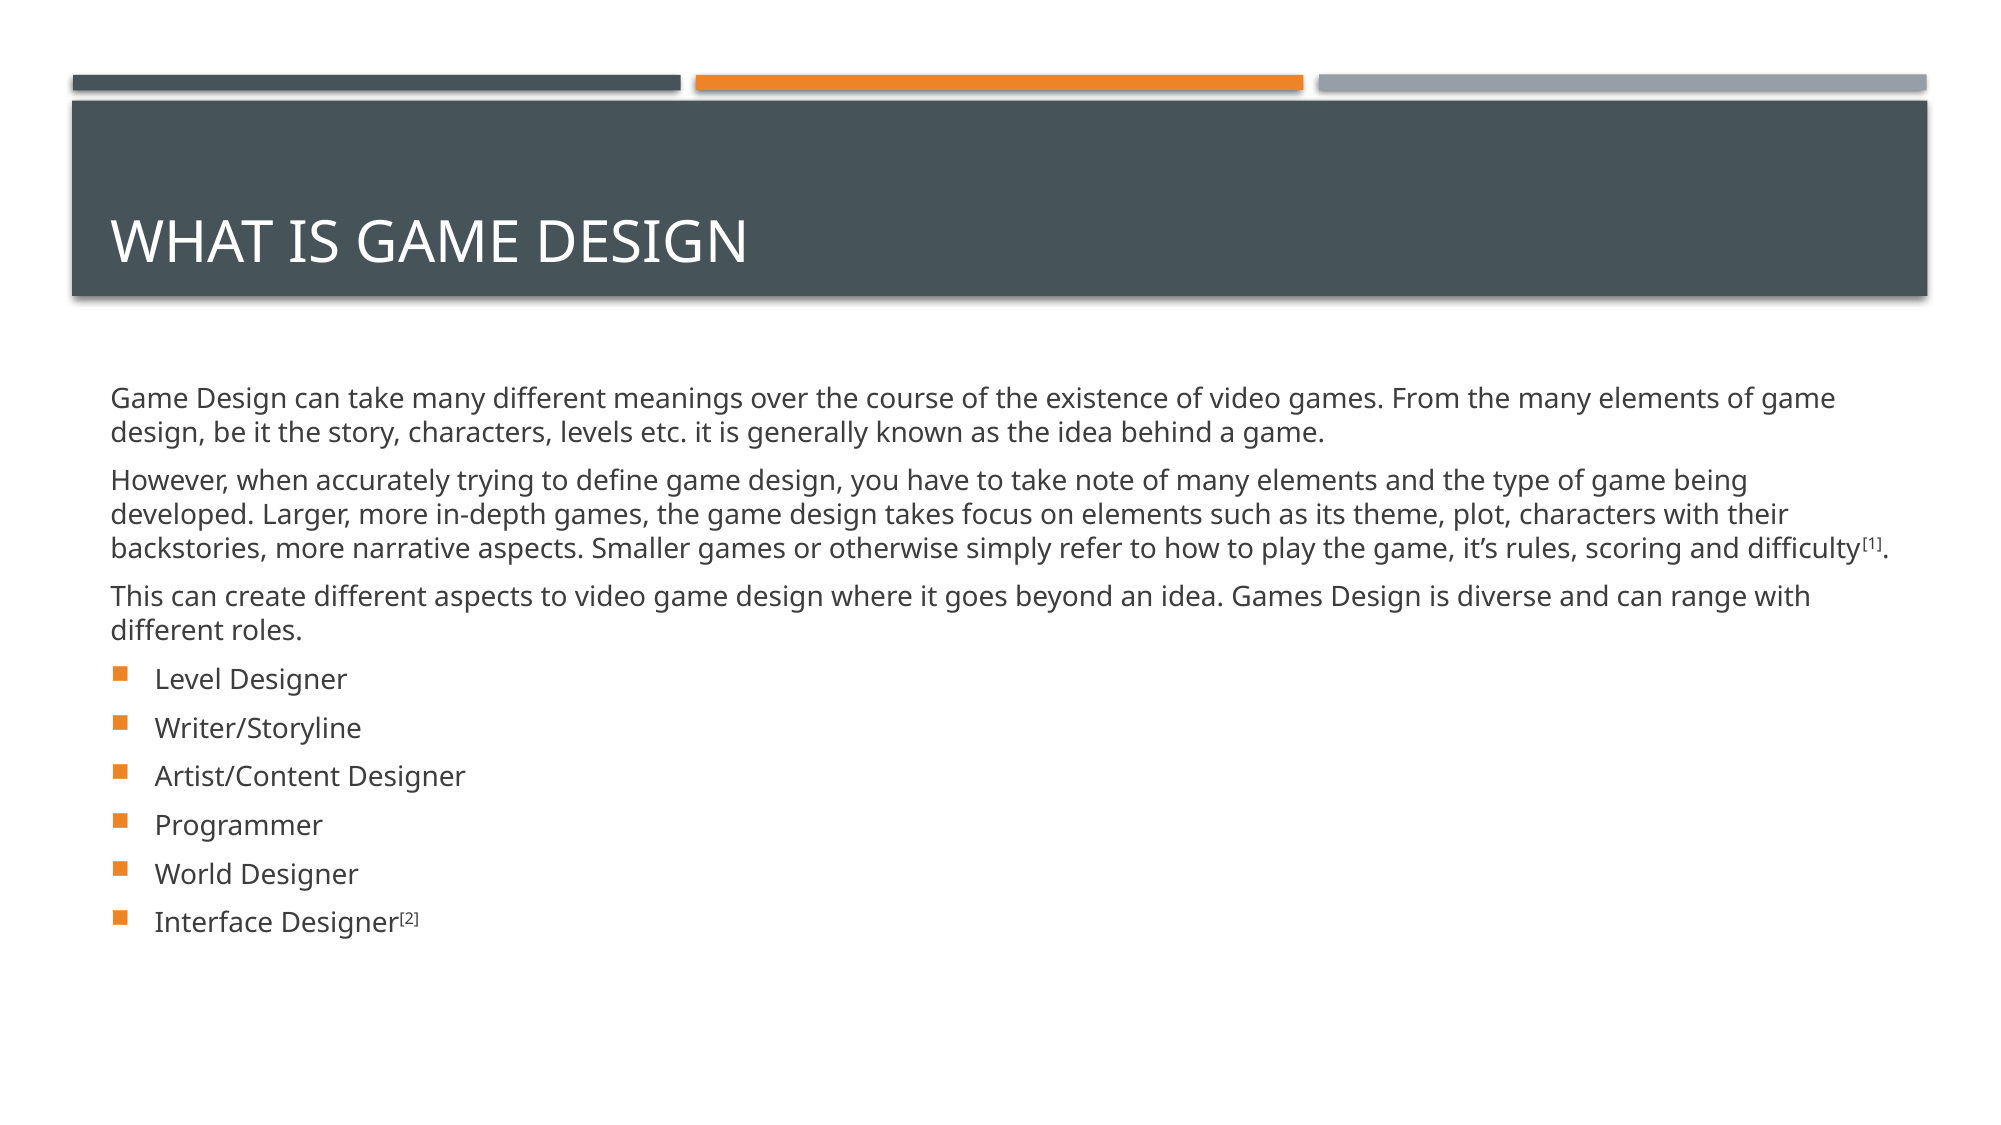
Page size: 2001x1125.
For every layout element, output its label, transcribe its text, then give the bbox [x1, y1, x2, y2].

list Game Design can take many different meanings over the course of the existence of video games. From the many elements of game design, be it the story, characters, levels etc. it is generally known as the idea behind a game. However, when accurately trying to define game design, you have to take note of many elements and the type of game being developed. Larger, more in-depth games, the game design takes focus on elements such as its theme, plot, characters with their backstories, more narrative aspects. Smaller games or otherwise simply refer to how to play the game, it’s rules, scoring and difficulty[1]. This can create different aspects to video game design where it goes beyond an idea. Games Design is diverse and can range with different roles. Level Designer Writer/Storyline Artist/Content Designer Programmer World Designer Interface Designer[2] [95, 357, 1905, 962]
title What is Game Design [95, 115, 1905, 282]
